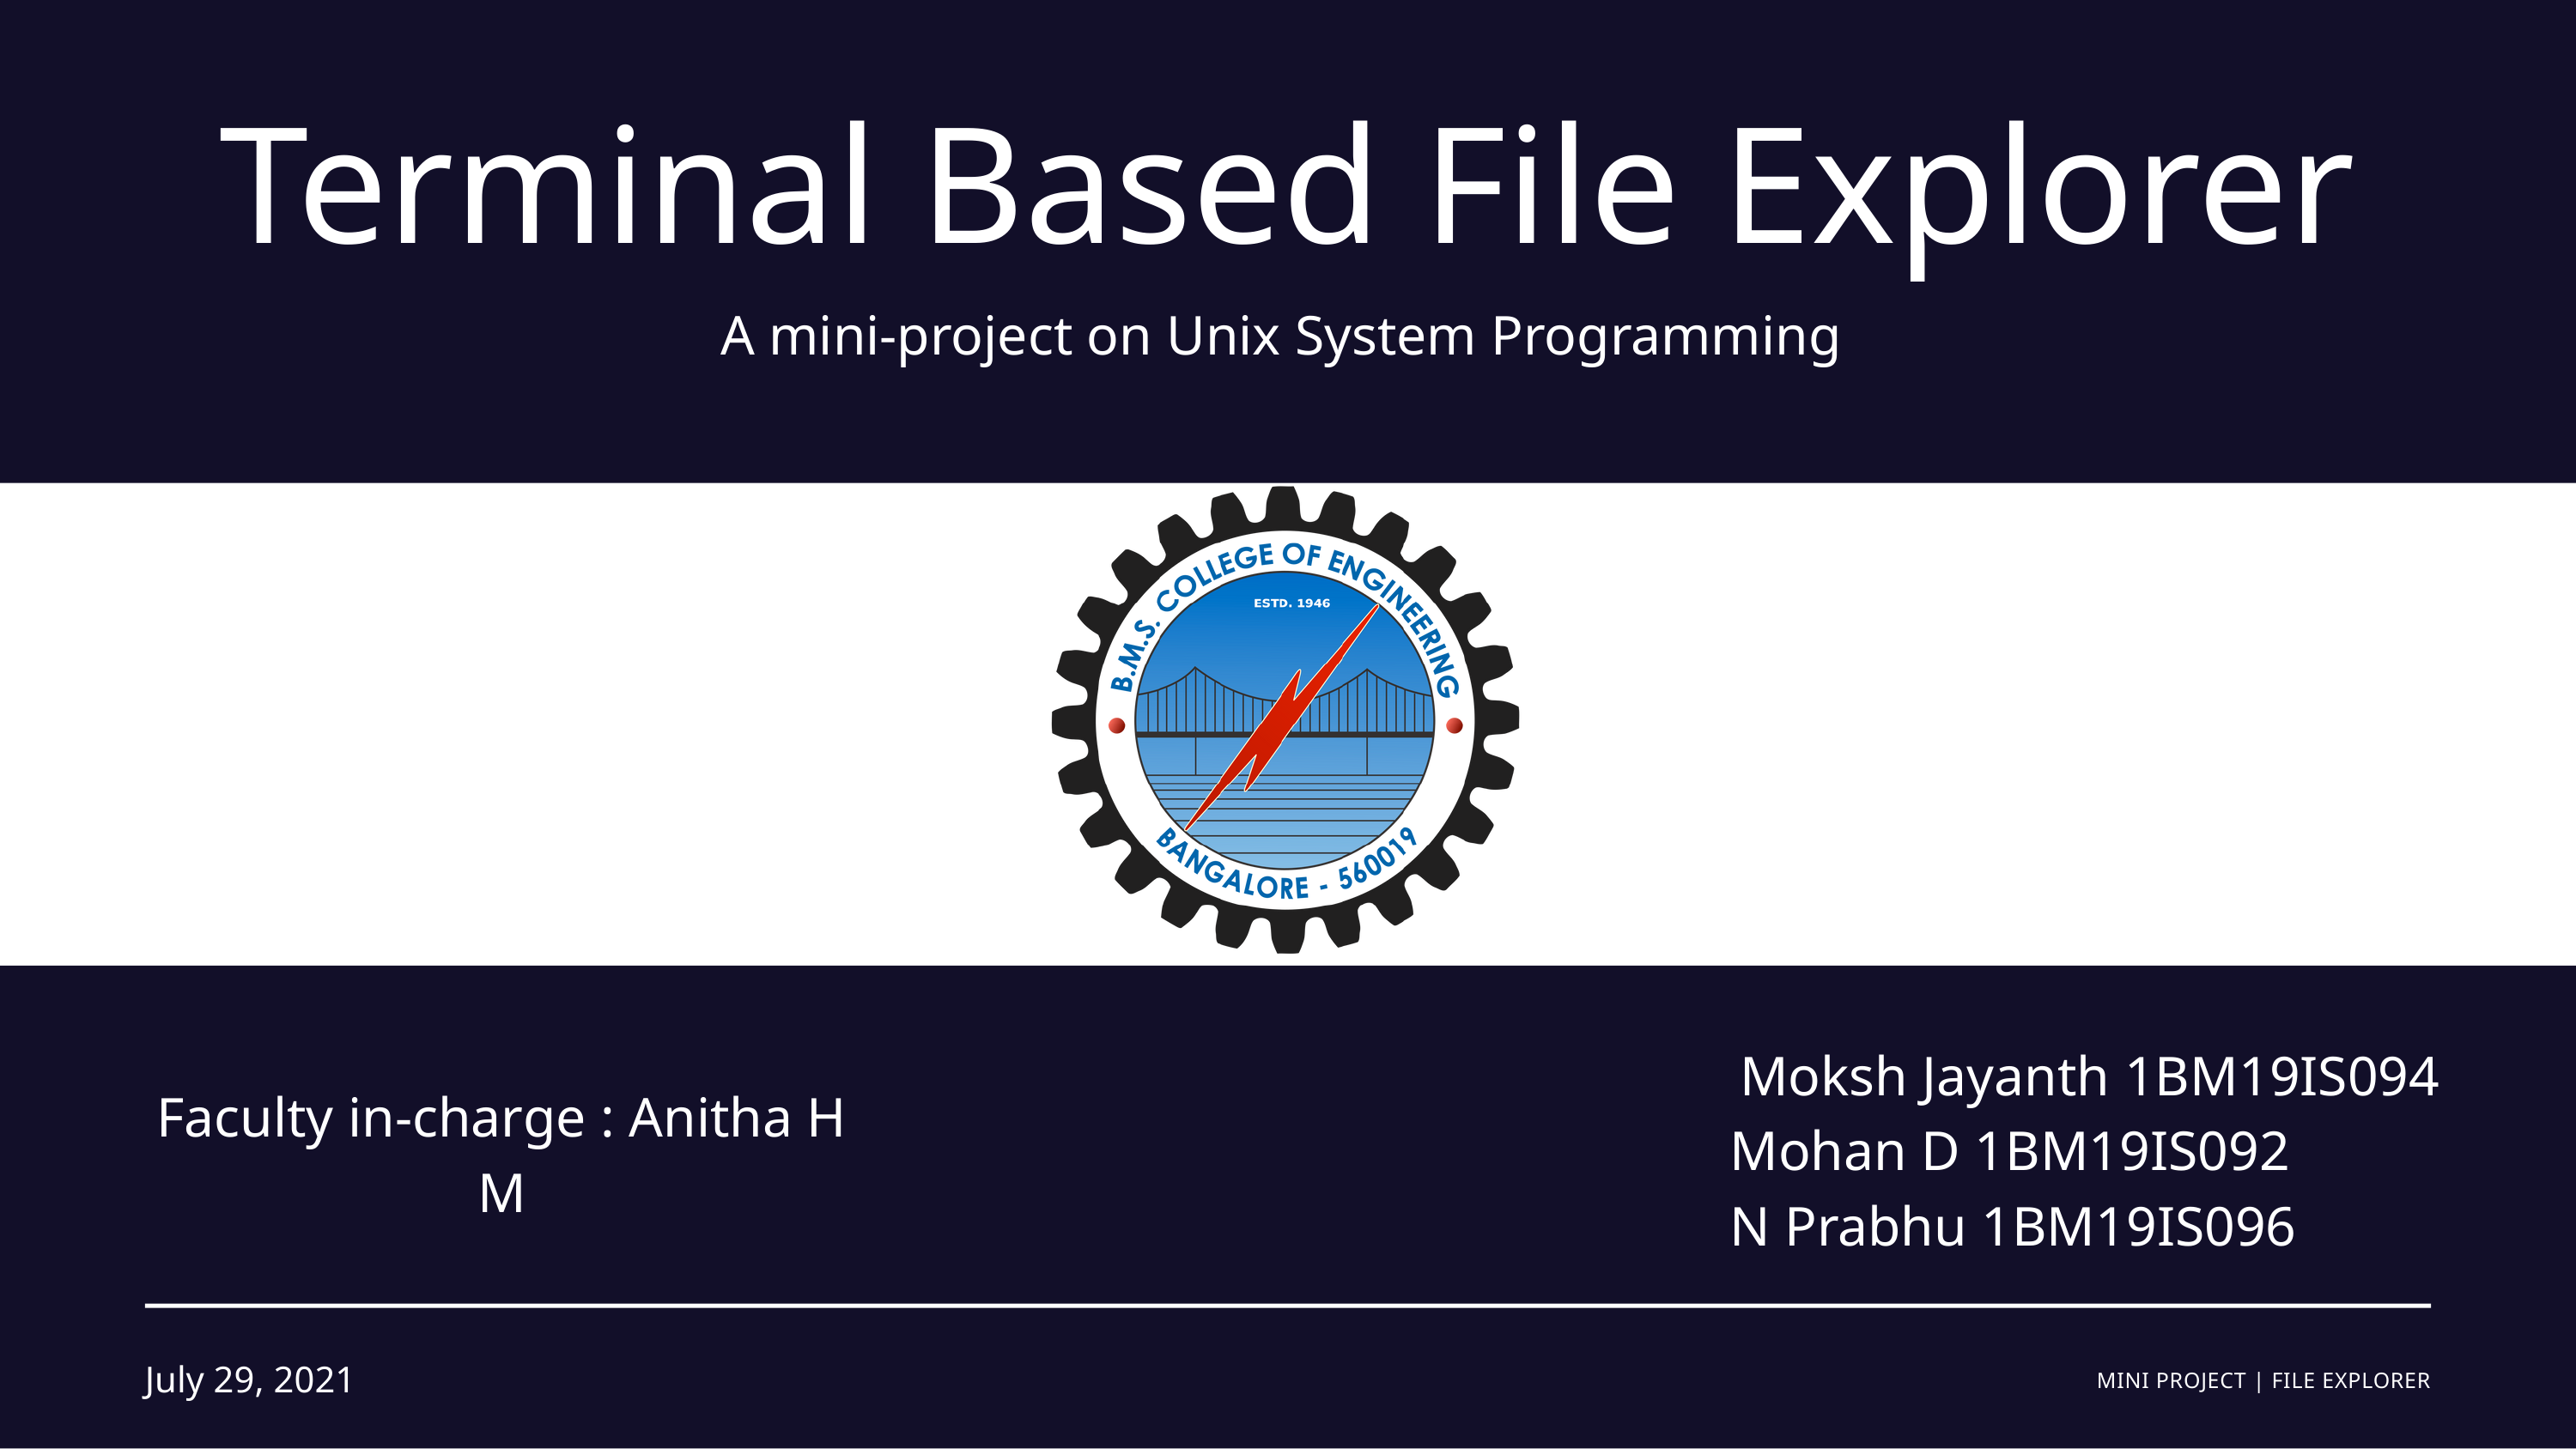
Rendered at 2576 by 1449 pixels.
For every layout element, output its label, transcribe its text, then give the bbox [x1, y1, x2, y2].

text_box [144, 1303, 2432, 1404]
text_box Moksh Jayanth 1BM19IS094 Mohan D 1BM19IS092 N Prabhu 1BM19IS096 [1729, 1031, 2451, 1257]
text_box [0, 965, 2576, 1449]
text_box Terminal Based File Explorer [138, 82, 2438, 276]
text_box Faculty in-charge : Anitha H M [128, 1072, 875, 1223]
text_box [0, 0, 2576, 483]
text_box A mini-project on Unix System Programming [489, 296, 2075, 366]
picture [1037, 482, 1526, 966]
